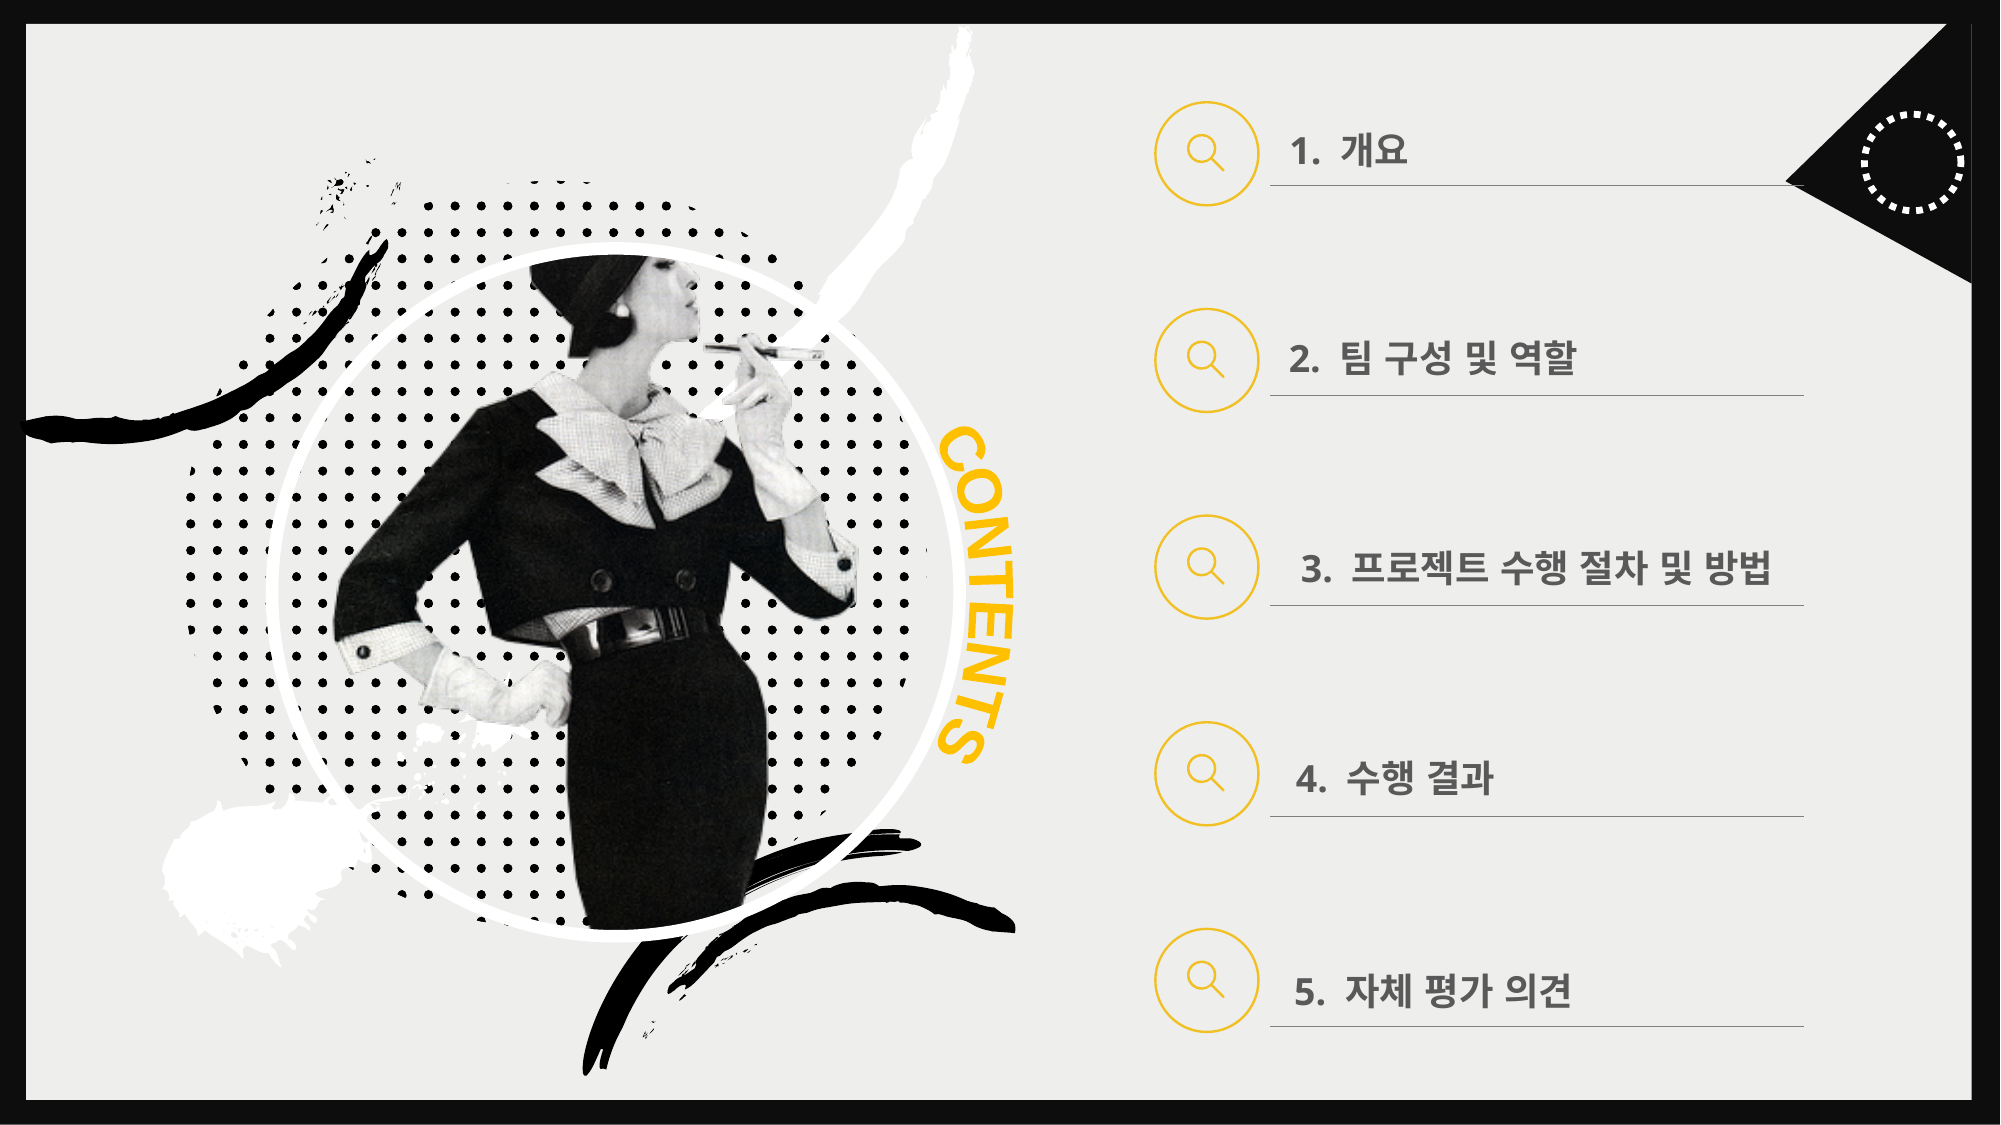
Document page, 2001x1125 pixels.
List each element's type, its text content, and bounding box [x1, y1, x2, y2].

text_box [1863, 113, 1962, 212]
picture [19, 25, 1016, 1077]
text_box 3. 프로젝트 수행 절차 및 방법 [1285, 538, 1789, 598]
text_box [25, 23, 1973, 1101]
text_box 1. 개요 [1274, 119, 1425, 180]
text_box [0, 0, 2000, 1125]
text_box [1154, 721, 1260, 827]
text_box 4. 수행 결과 [1281, 747, 1511, 808]
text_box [1154, 307, 1260, 414]
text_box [1154, 927, 1260, 1034]
text_box [1783, 0, 1973, 286]
text_box 5. 자체 평가 의견 [1279, 960, 1589, 1021]
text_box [1154, 514, 1260, 620]
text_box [1154, 101, 1260, 207]
text_box 2. 팀 구성 및 역할 [1273, 328, 1594, 388]
